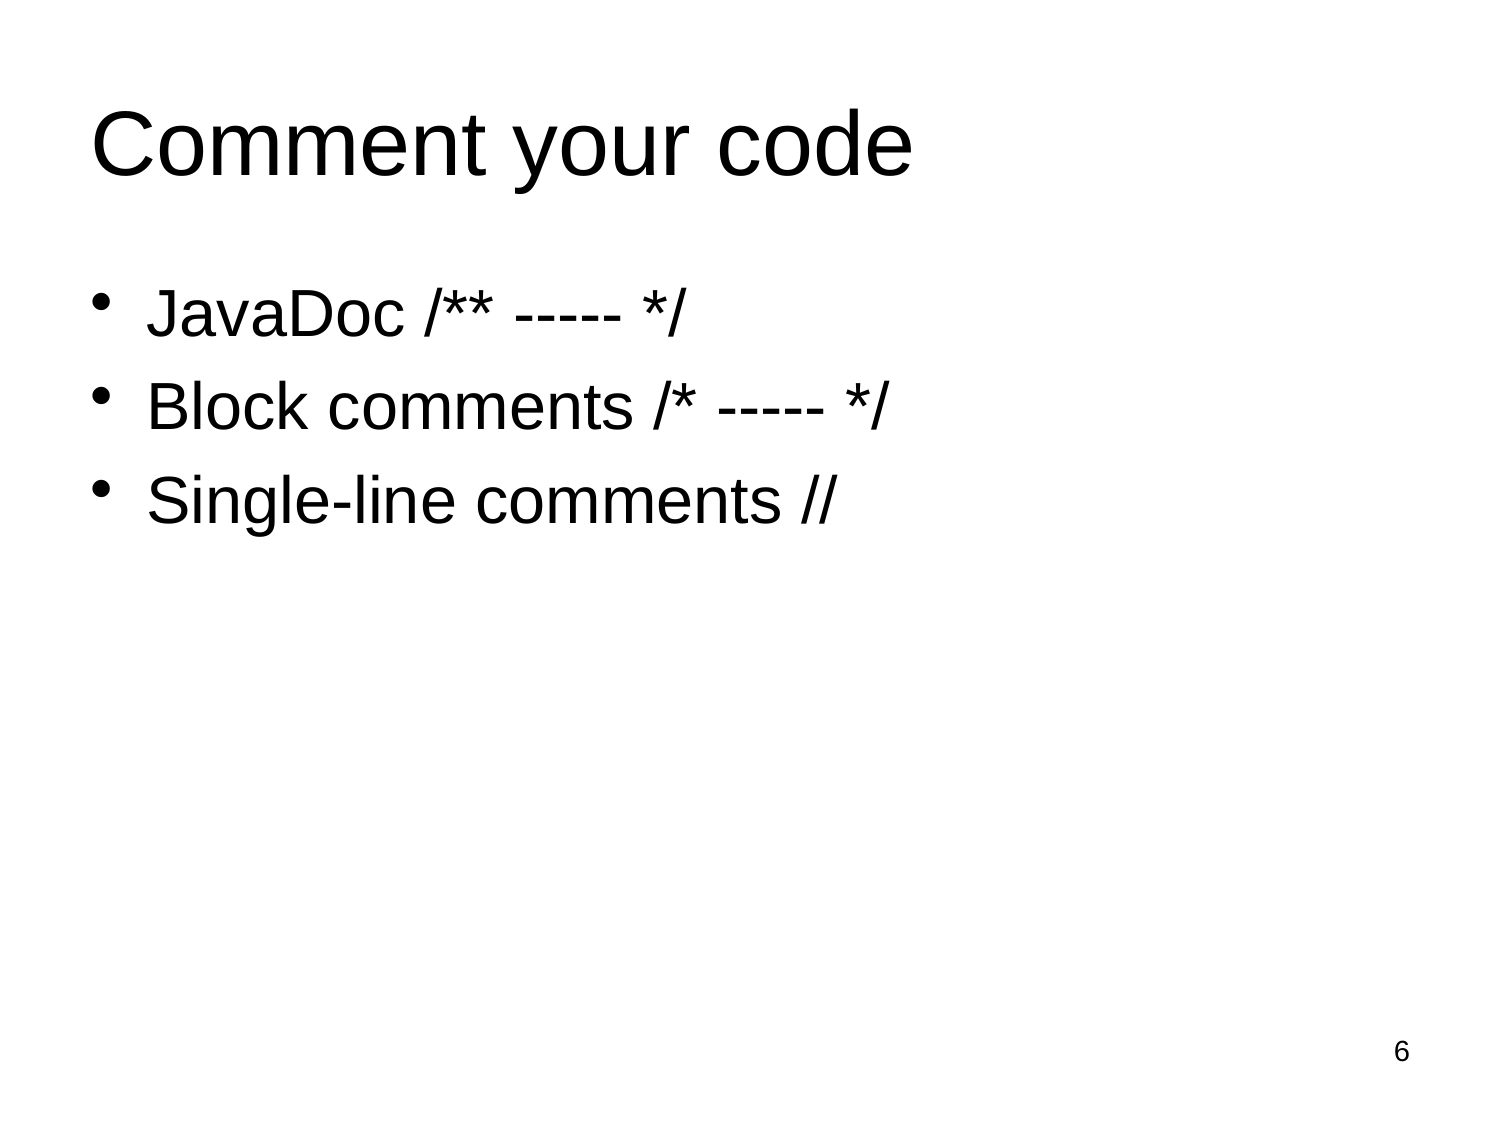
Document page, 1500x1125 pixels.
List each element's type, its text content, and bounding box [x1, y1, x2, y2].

text_box JavaDoc /** ----- */ Block comments /* ----- */ Single-line comments // [74, 262, 1425, 1005]
slide_number 6 [1074, 1024, 1425, 1103]
title Comment your code [75, 45, 1425, 233]
